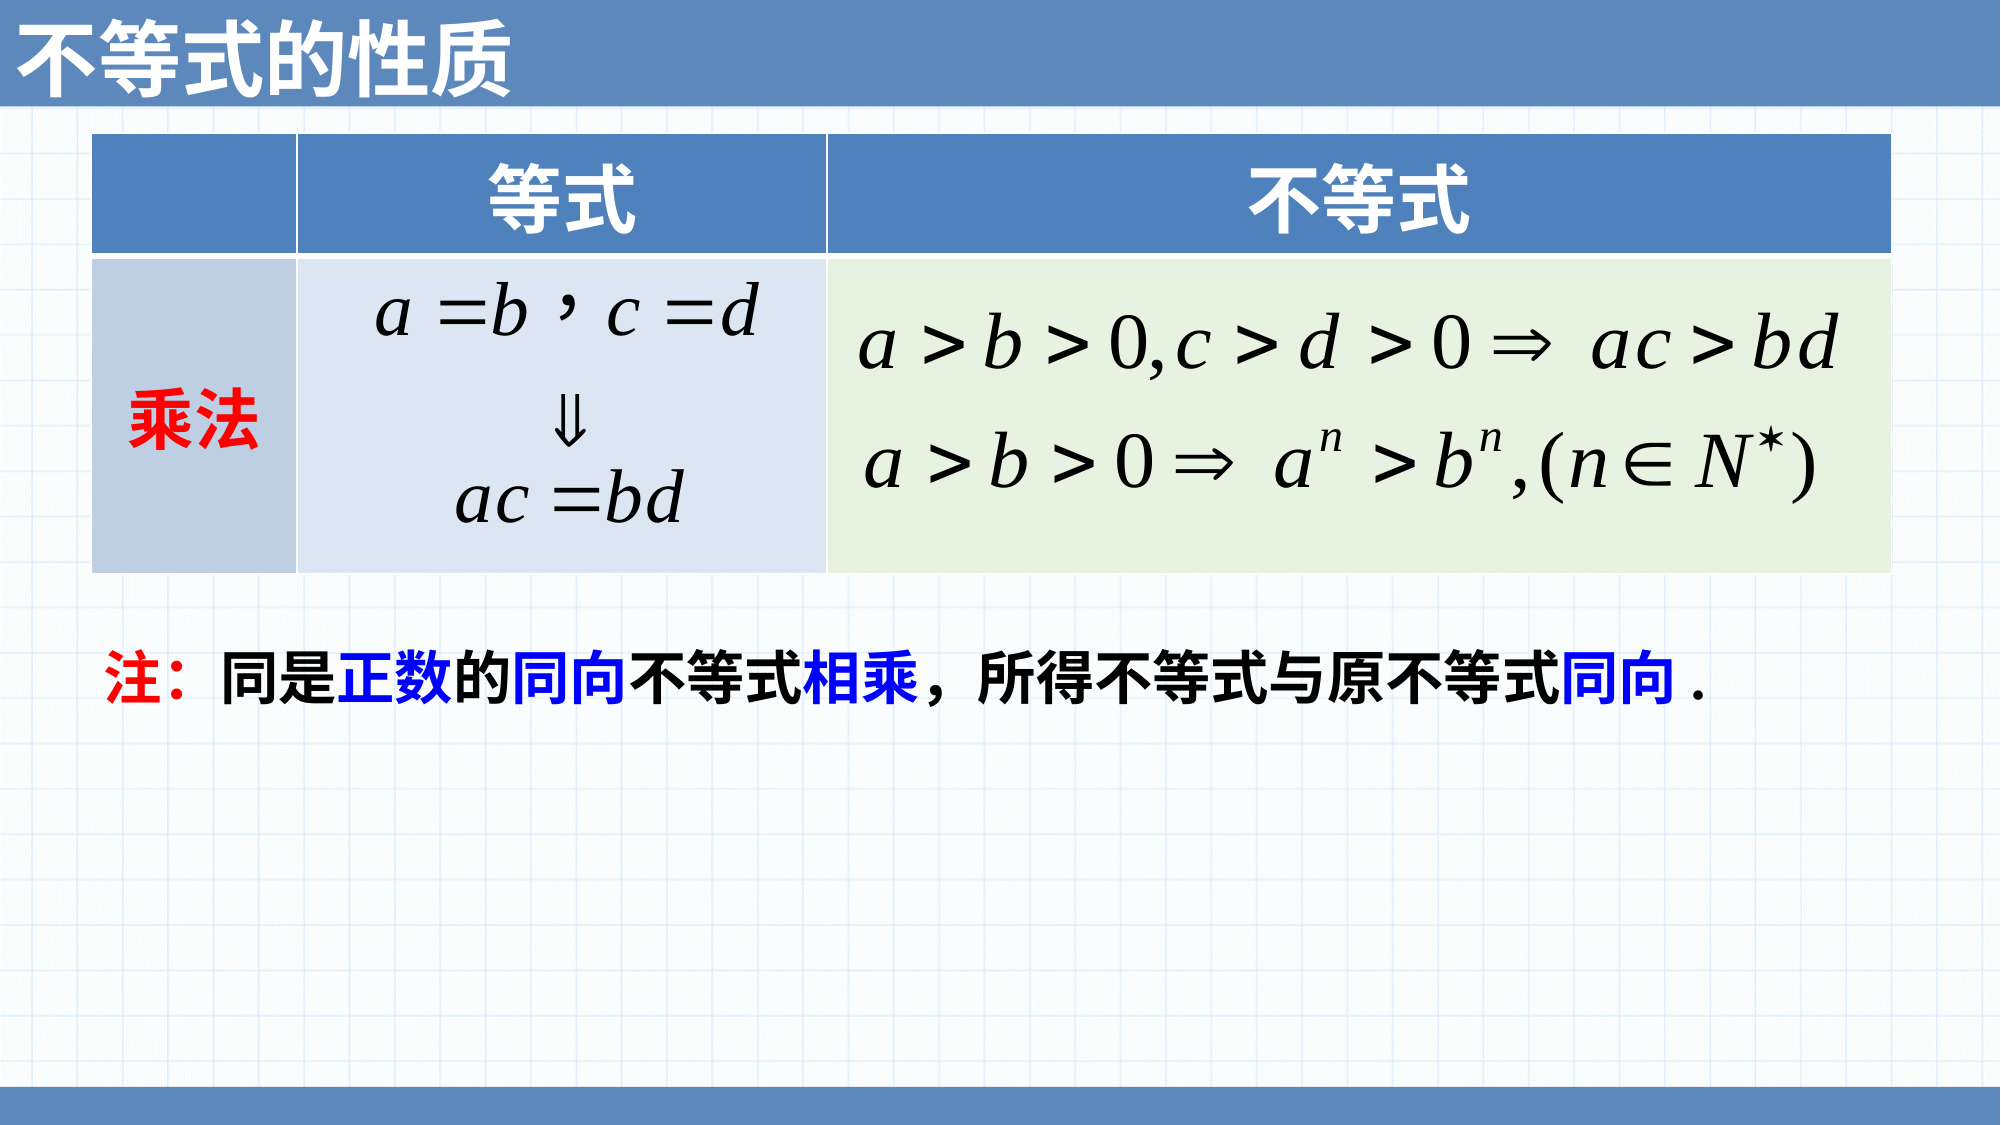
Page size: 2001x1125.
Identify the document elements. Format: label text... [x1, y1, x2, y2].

table_header [92, 134, 296, 253]
table_cell [828, 259, 1891, 573]
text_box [362, 264, 782, 542]
table_header 不等式 [828, 134, 1891, 253]
text_box 不等式的性质 [0, 0, 902, 108]
text_box 注：同是正数的同向不等式相乘，所得不等式与原不等式同向. [89, 633, 1892, 719]
table_header 等式 [298, 134, 826, 253]
picture [0, 0, 2001, 1125]
table_cell [298, 259, 826, 573]
table_cell 乘法 [92, 259, 296, 573]
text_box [844, 295, 1855, 402]
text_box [851, 400, 1833, 521]
